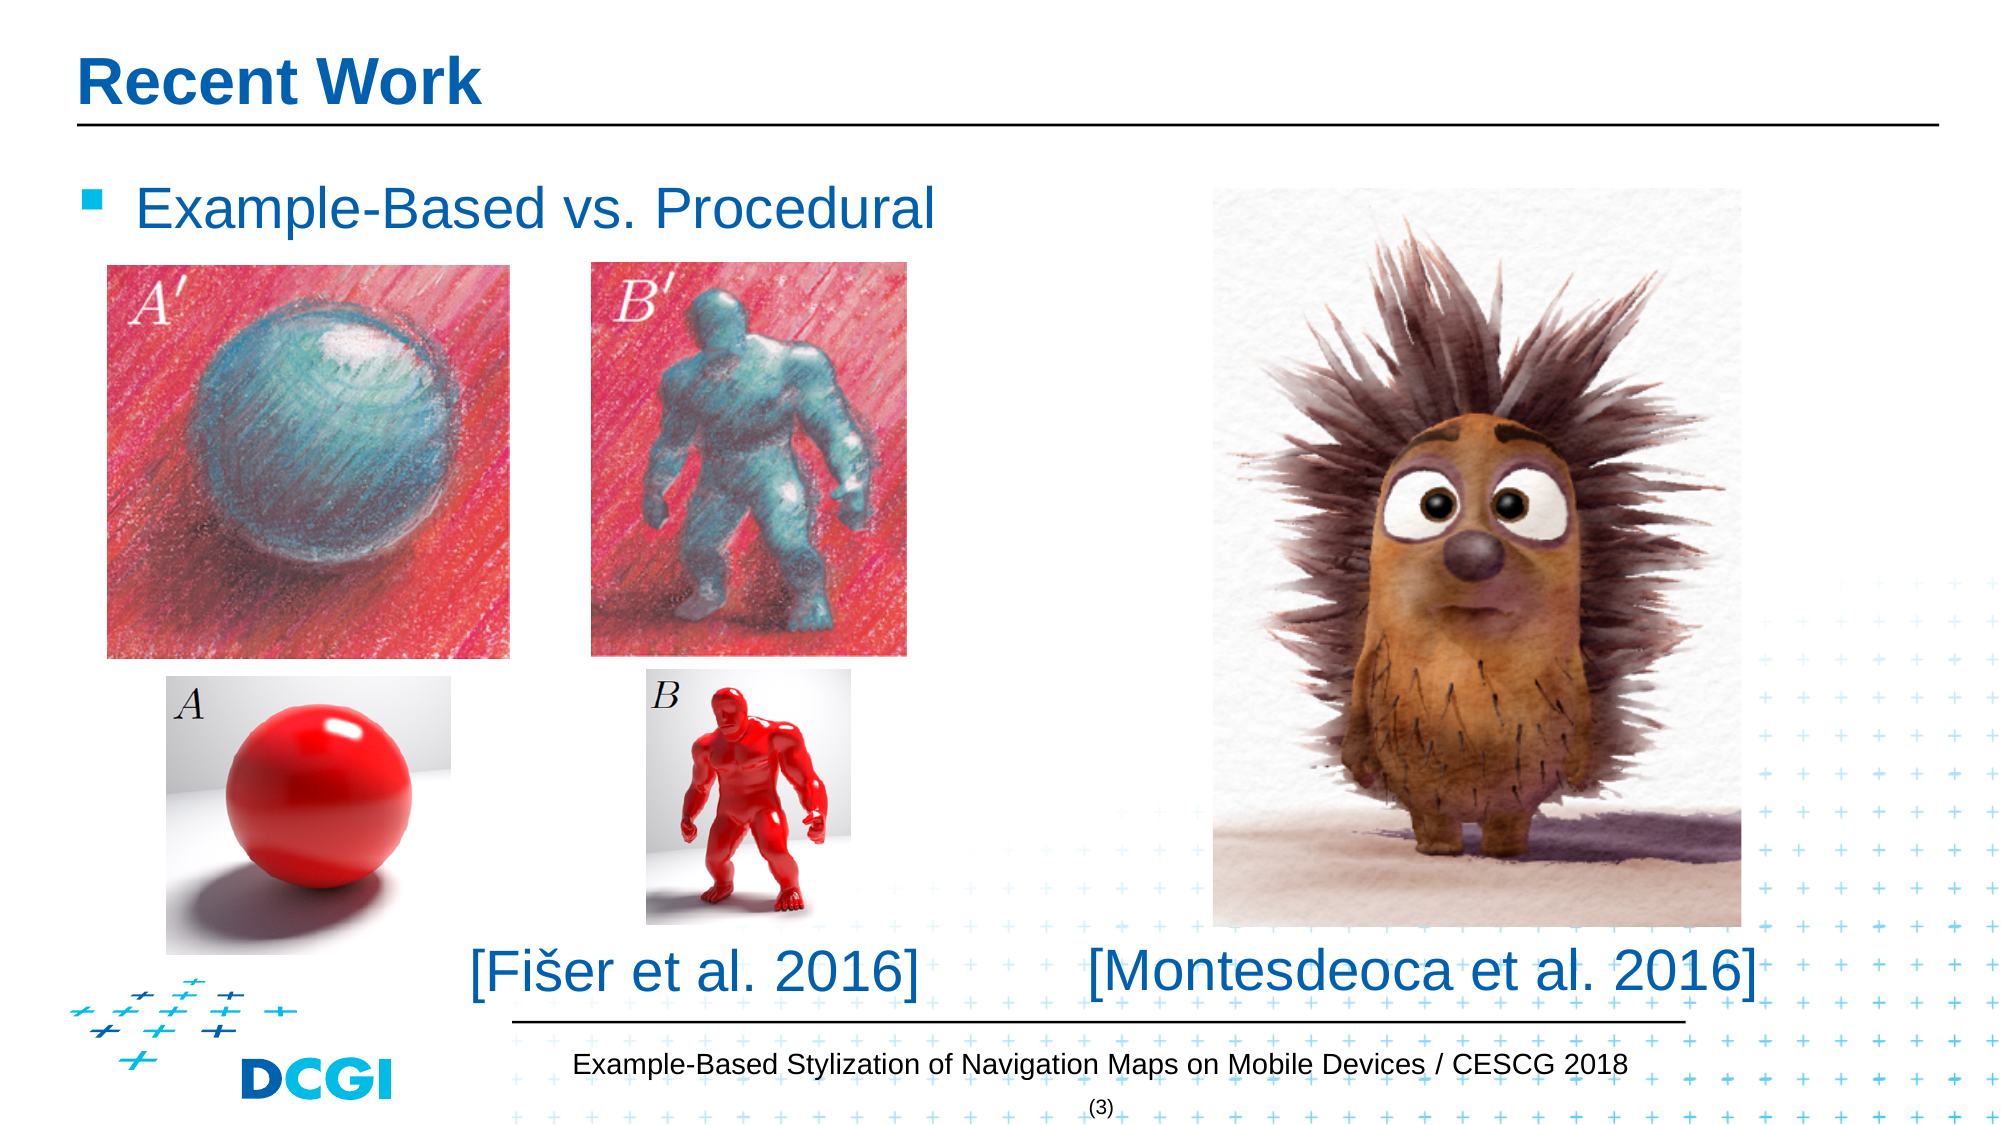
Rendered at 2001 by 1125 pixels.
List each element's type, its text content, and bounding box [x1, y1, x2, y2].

footer Example-Based Stylization of Navigation Maps on Mobile Devices / CESCG 2018 [511, 1037, 1691, 1087]
list Example-Based vs. Procedural [63, 161, 1940, 297]
text_box [Montesdeoca et al. 2016] [1072, 924, 1782, 1009]
picture [107, 264, 510, 659]
slide_number (3) [867, 1085, 1335, 1120]
title Recent Work [60, 11, 1940, 126]
picture [166, 676, 451, 956]
picture [511, 188, 2000, 1125]
text_box [Fišer et al. 2016] [454, 926, 985, 1011]
